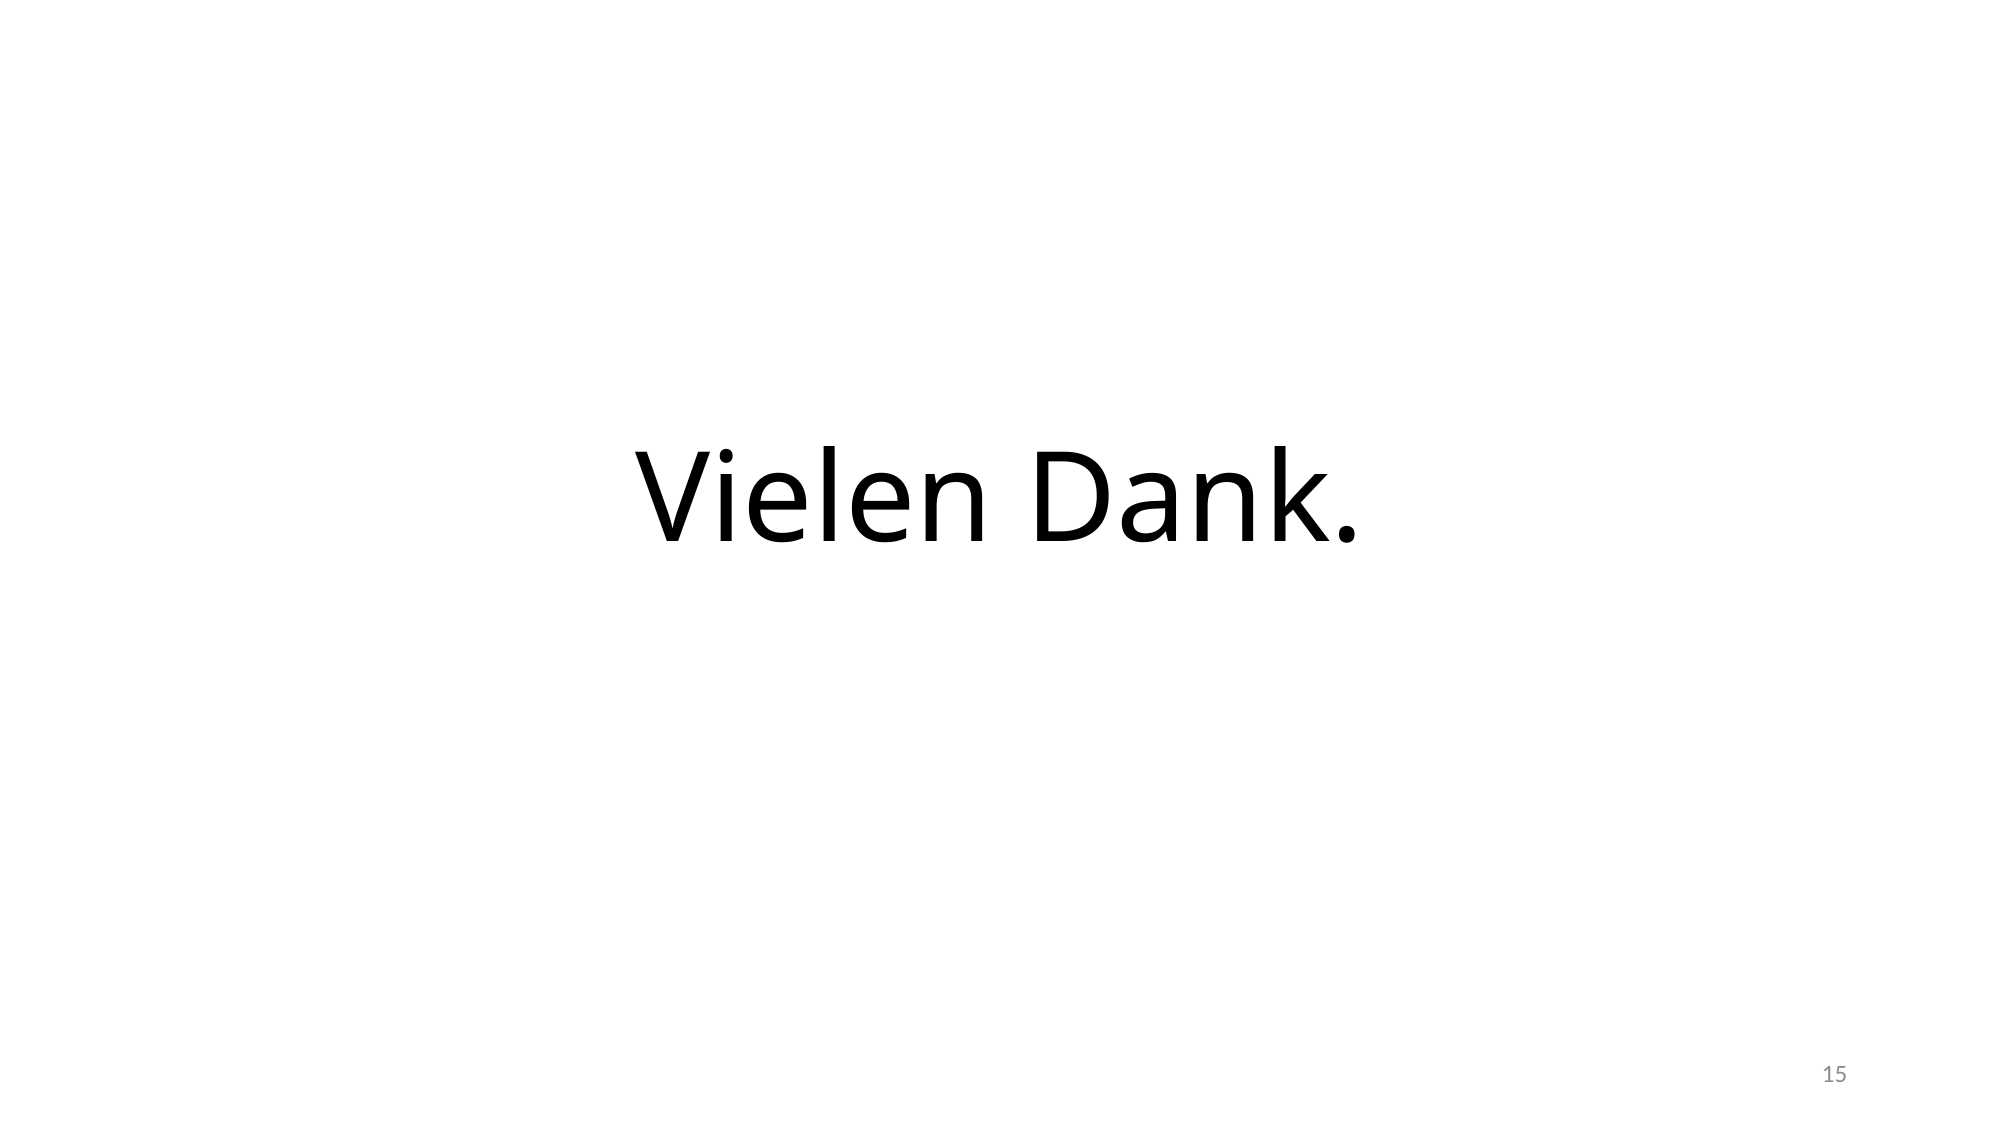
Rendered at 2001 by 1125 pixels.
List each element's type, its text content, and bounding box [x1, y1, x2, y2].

title Vielen Dank. [249, 184, 1750, 576]
slide_number 15 [1412, 1042, 1863, 1103]
